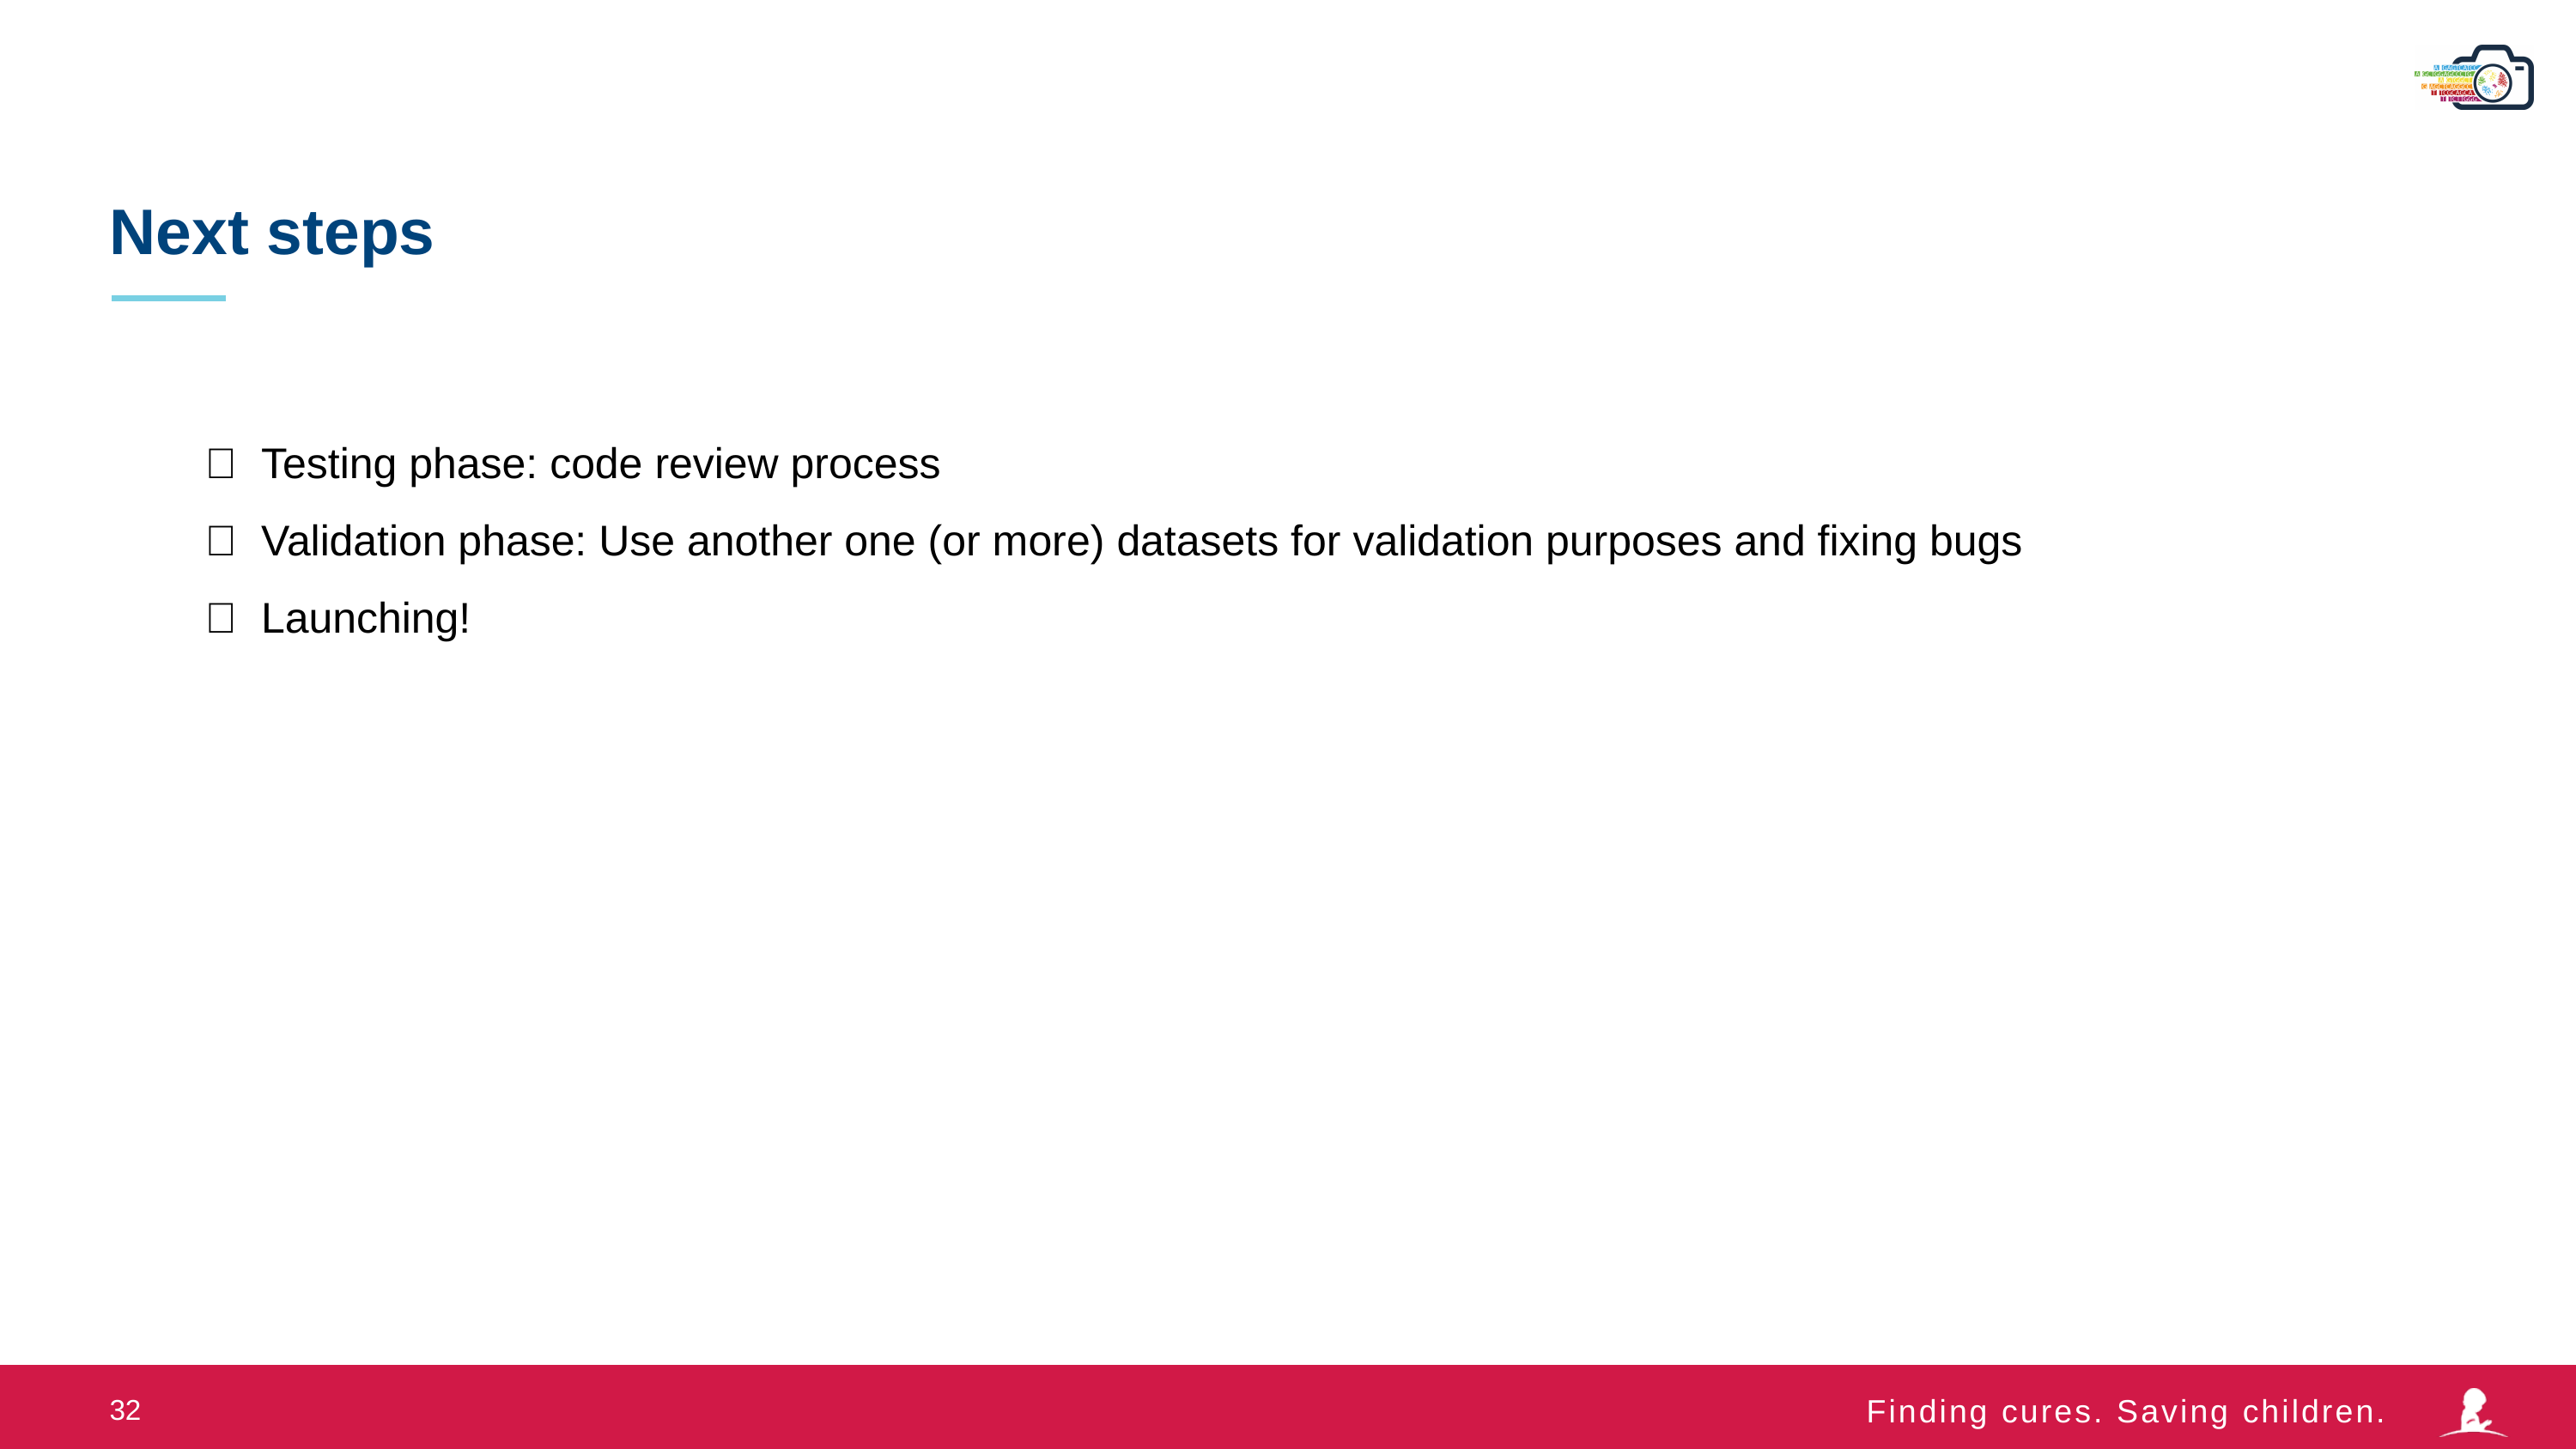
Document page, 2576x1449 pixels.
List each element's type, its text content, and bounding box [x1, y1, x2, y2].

picture [2415, 45, 2534, 110]
slide_number 32 [96, 1375, 228, 1442]
text_box 🎉 Testing phase: code review process 🐛 Validation phase: Use another one (or more) datasets for validation purposes and fixing bugs 🚀 Launching! [191, 403, 2081, 648]
title Next steps [96, 77, 2475, 276]
